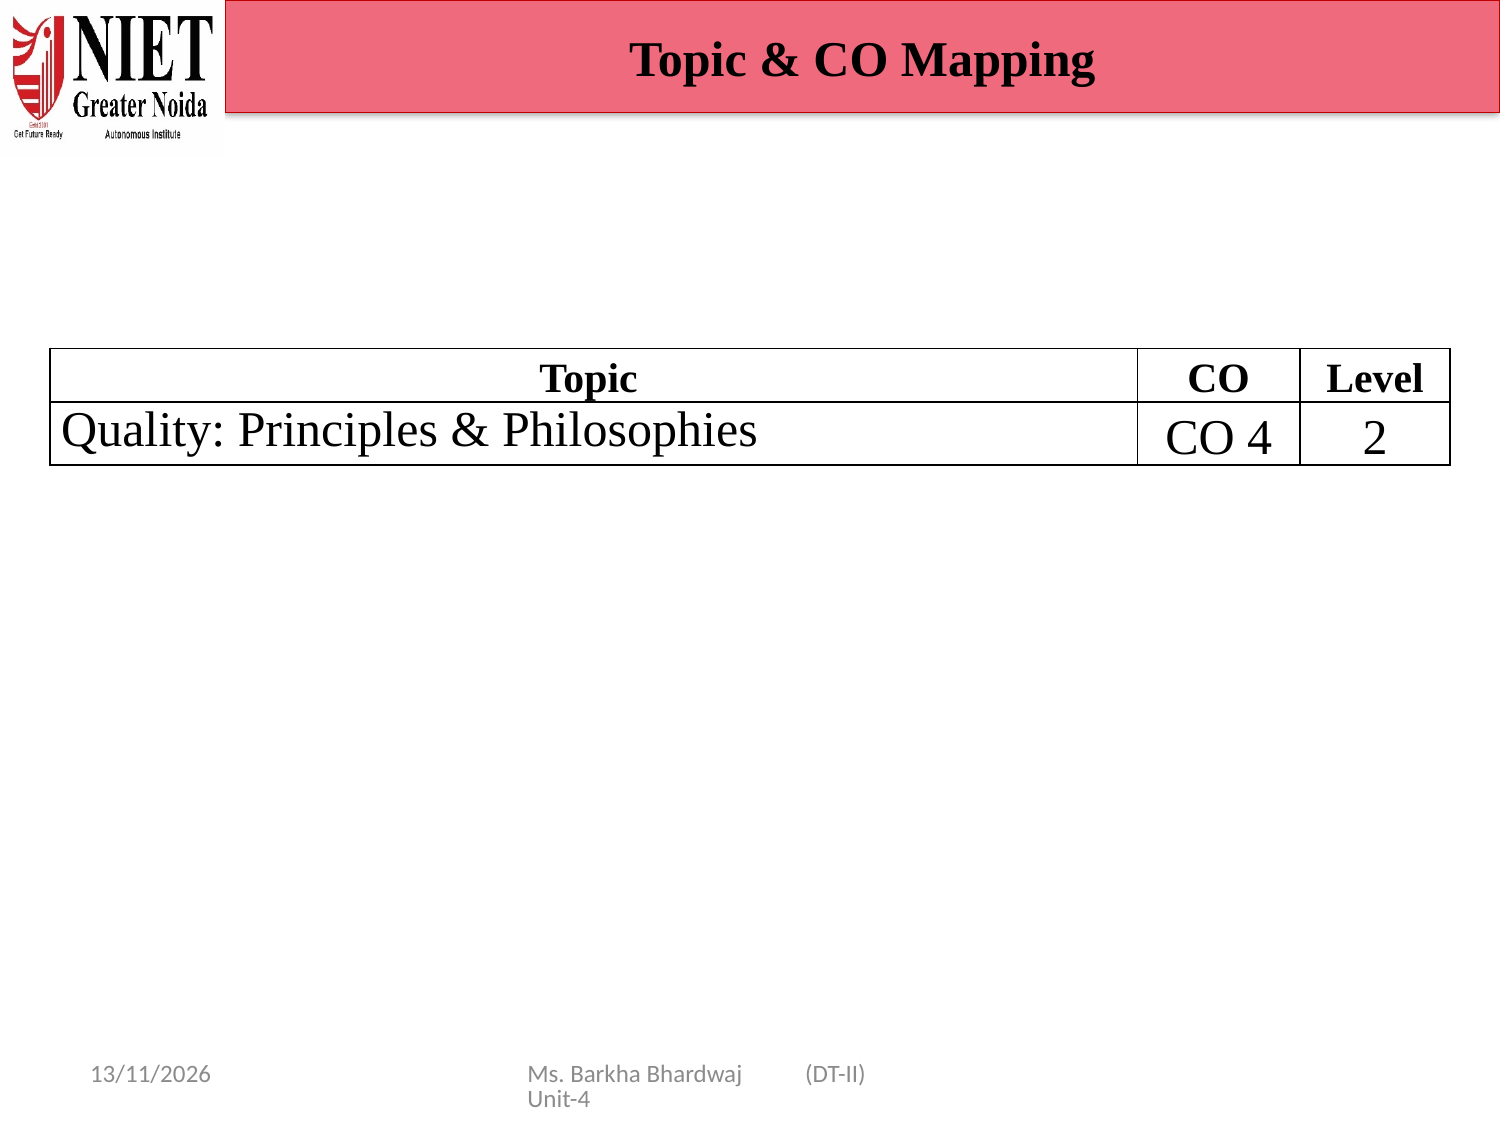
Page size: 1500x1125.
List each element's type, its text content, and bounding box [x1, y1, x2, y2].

picture [0, 0, 226, 156]
table_header CO [1138, 349, 1299, 401]
footer Ms. Barkha Bhardwaj (DT-II) Unit-4 [512, 1042, 988, 1103]
table_header Topic [51, 349, 1137, 401]
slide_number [75, 1042, 425, 1103]
table_cell CO 4 [1138, 403, 1299, 464]
text_box Topic & CO Mapping [226, 0, 1500, 113]
table_header Level [1301, 349, 1449, 401]
table_cell 2 [1301, 403, 1449, 464]
table_cell Quality: Principles & Philosophies [51, 403, 1137, 464]
